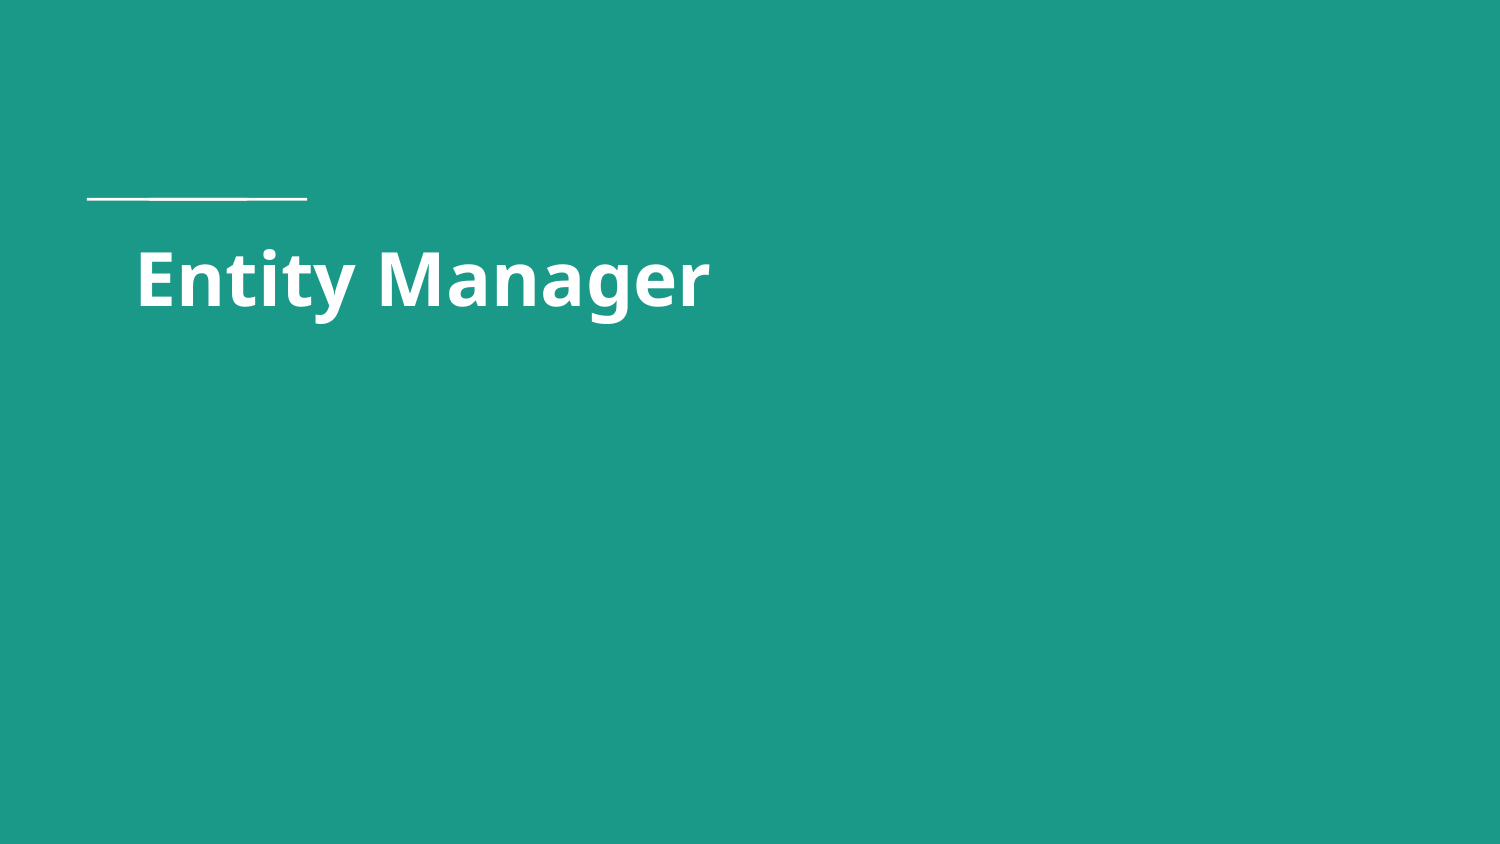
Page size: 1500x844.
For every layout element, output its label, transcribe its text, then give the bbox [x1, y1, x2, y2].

title Entity Manager [119, 216, 1381, 466]
